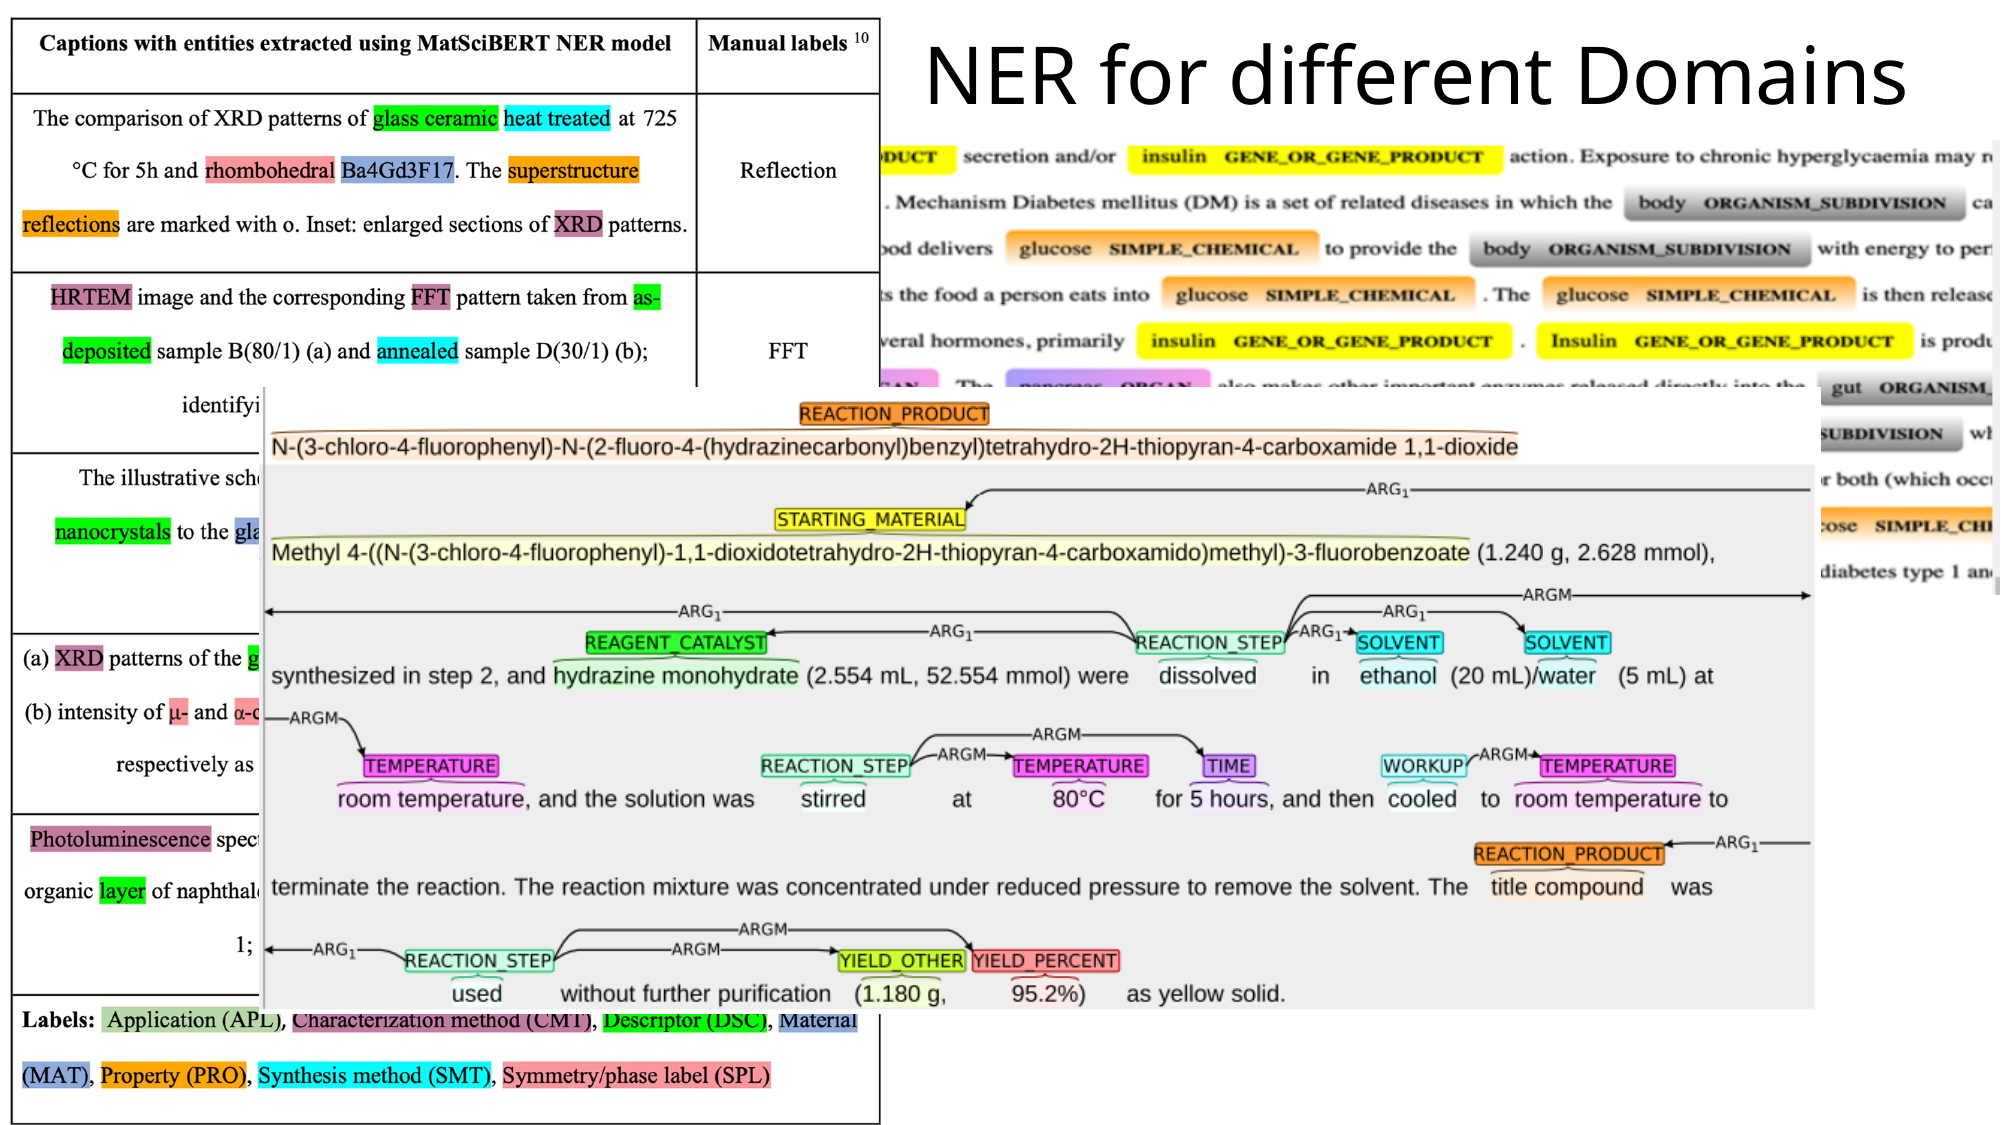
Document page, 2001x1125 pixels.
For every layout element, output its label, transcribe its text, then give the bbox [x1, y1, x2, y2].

picture [10, 17, 2000, 1125]
title NER for different Domains [908, 17, 1936, 140]
